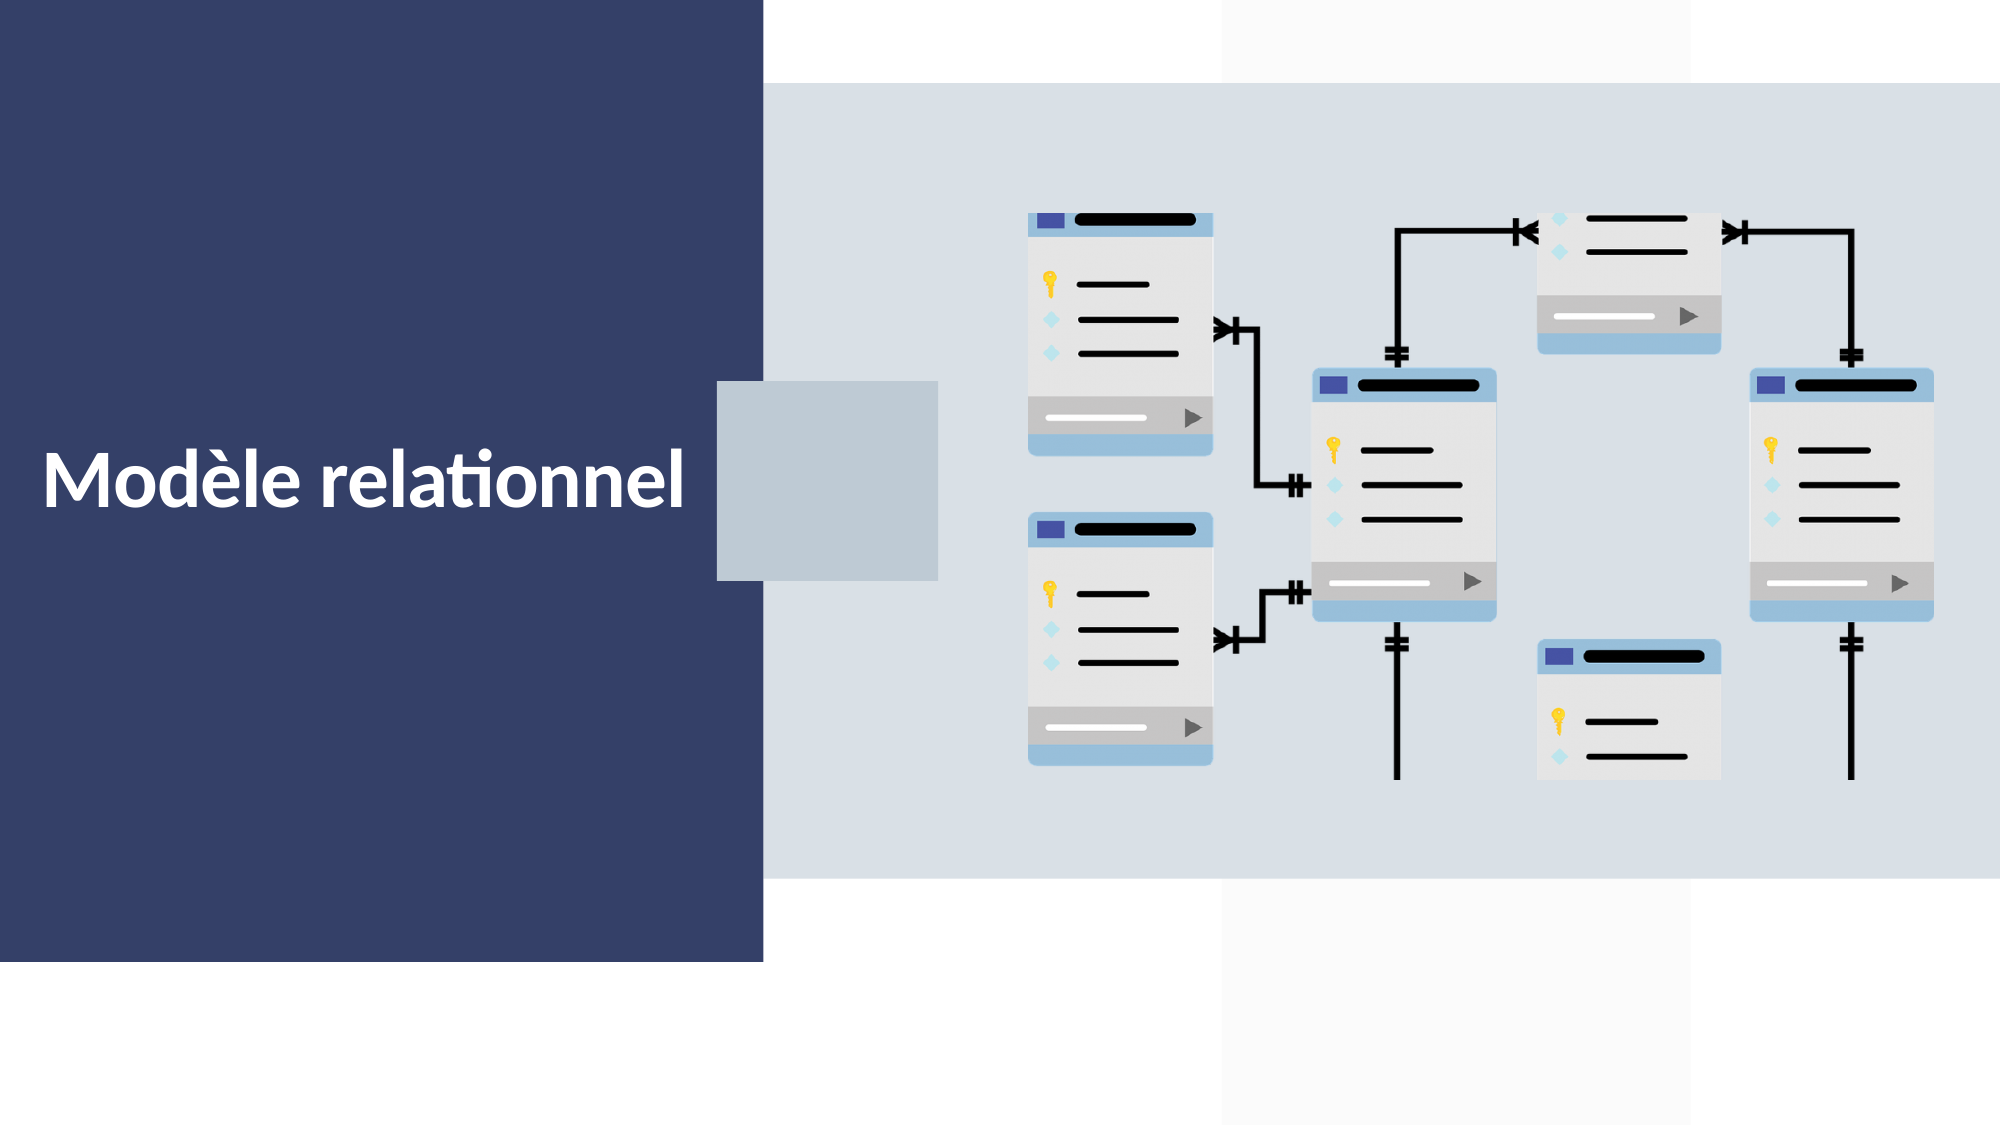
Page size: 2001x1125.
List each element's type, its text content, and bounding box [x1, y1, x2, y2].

title Modèle relationnel [26, 309, 819, 653]
picture [1027, 213, 1935, 780]
